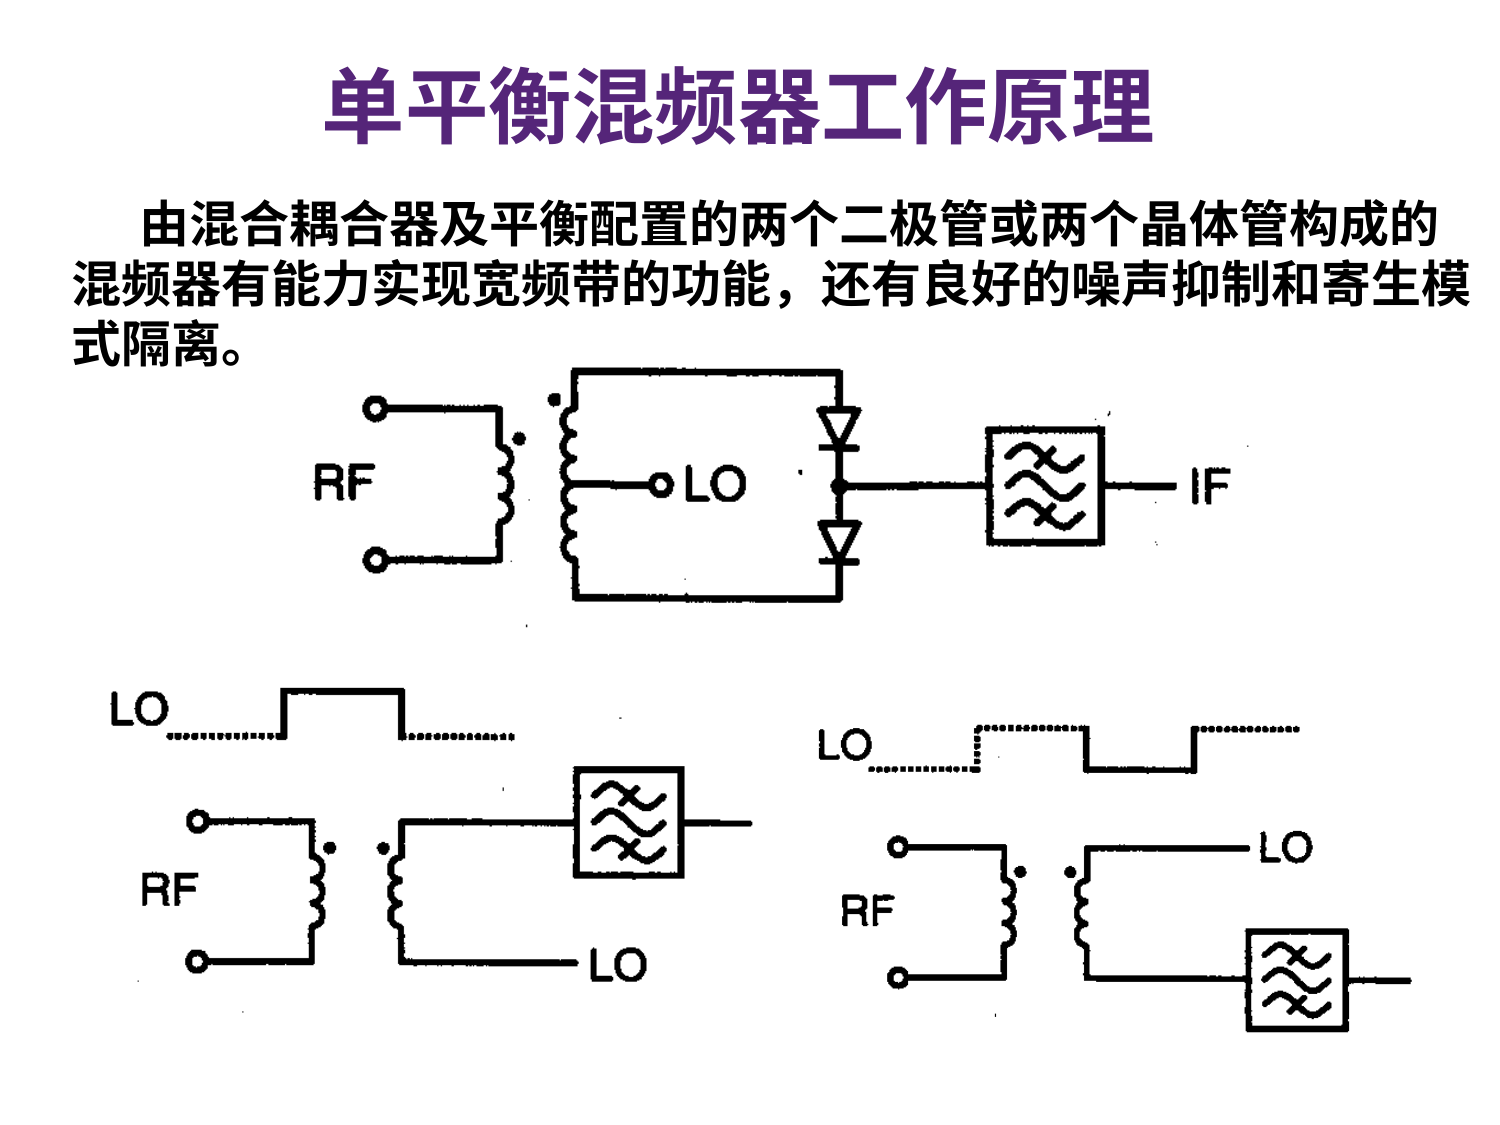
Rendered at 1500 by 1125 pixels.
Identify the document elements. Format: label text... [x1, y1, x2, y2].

title 单平衡混频器工作原理 [98, 0, 1378, 184]
picture [64, 337, 1259, 1014]
list 由混合耦合器及平衡配置的两个二极管或两个晶体管构成的混频器有能力实现宽频带的功能，还有良好的噪声抑制和寄生模式隔离。 [0, 184, 1500, 421]
picture [796, 692, 1436, 1051]
